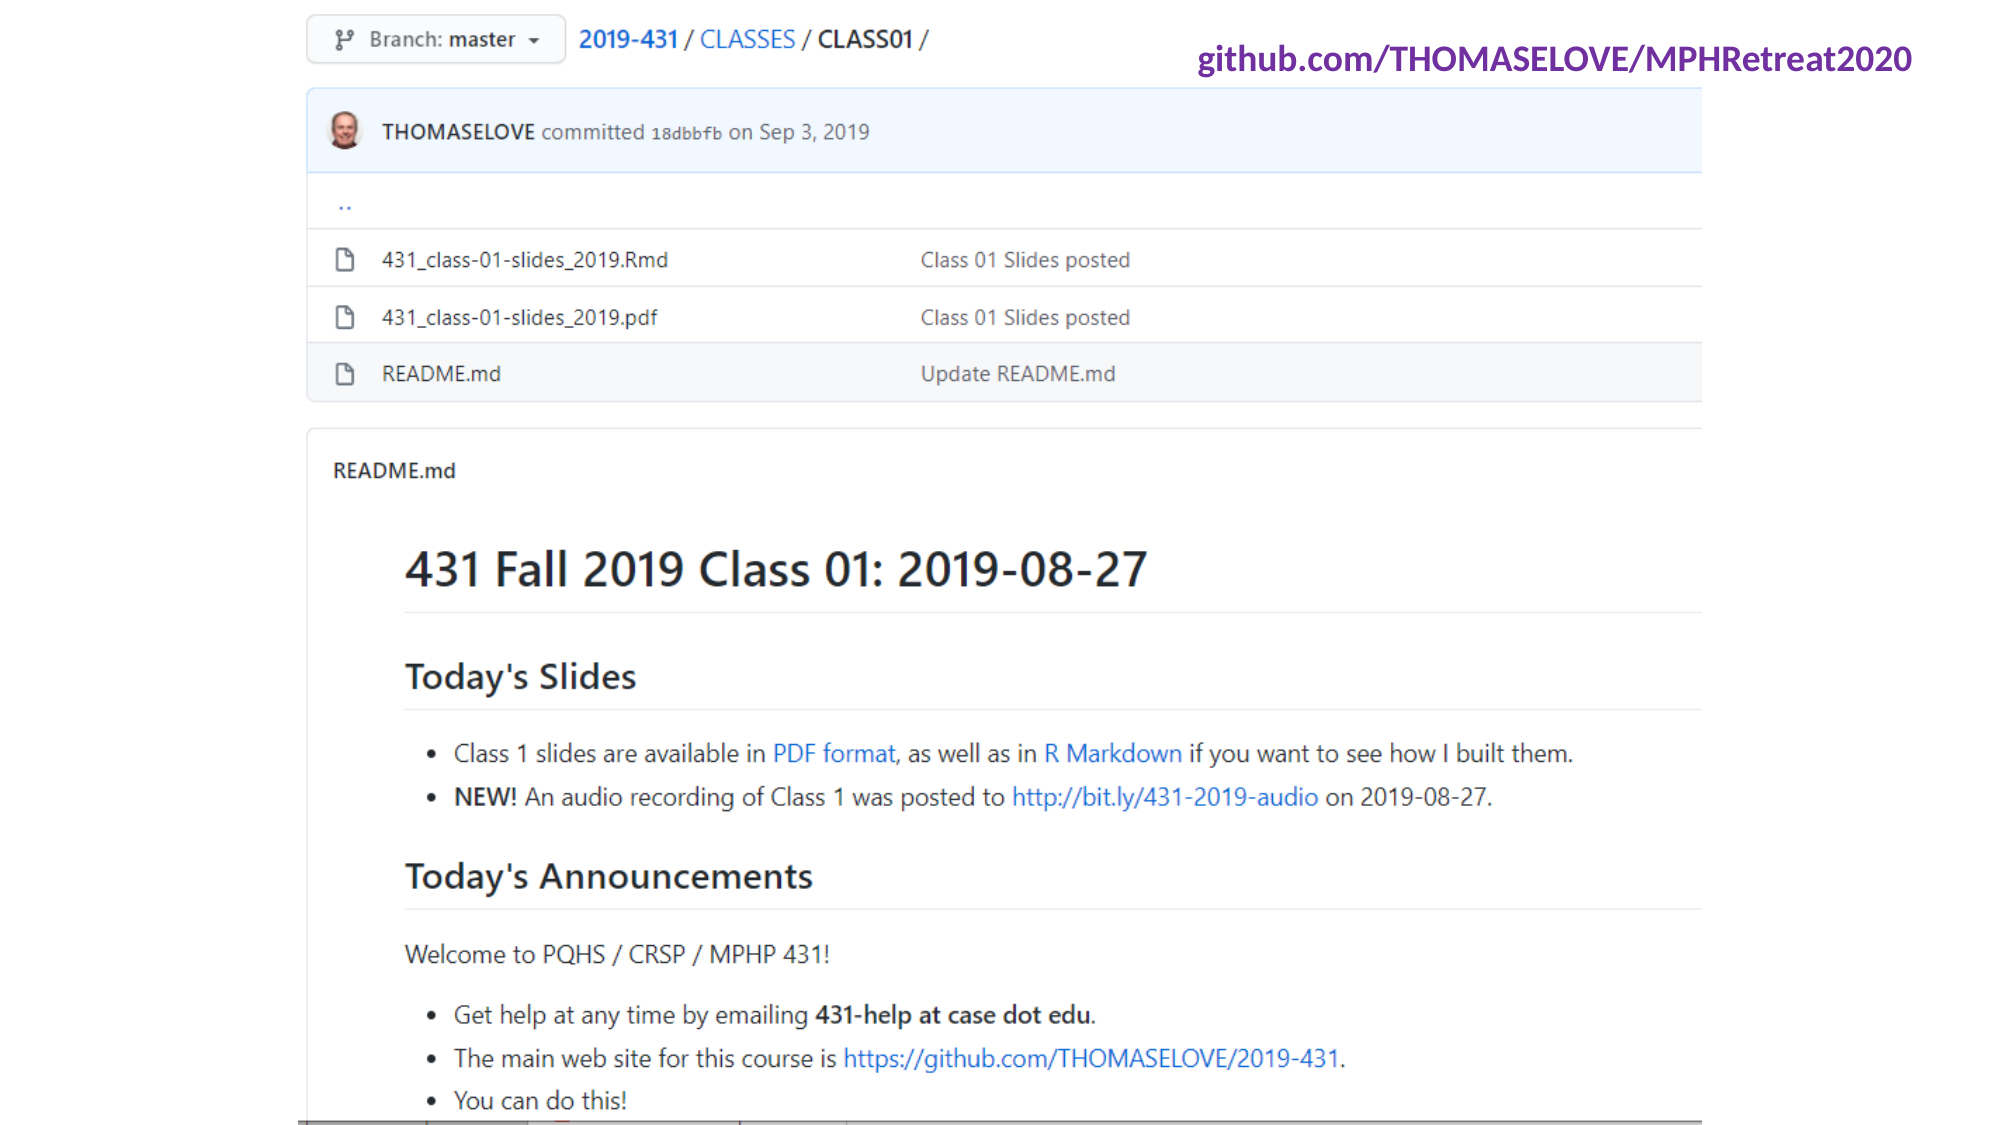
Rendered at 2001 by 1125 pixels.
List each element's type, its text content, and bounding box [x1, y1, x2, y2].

picture [298, 0, 1702, 1125]
text_box github.com/THOMASELOVE/MPHRetreat2020 [1702, 27, 1955, 87]
